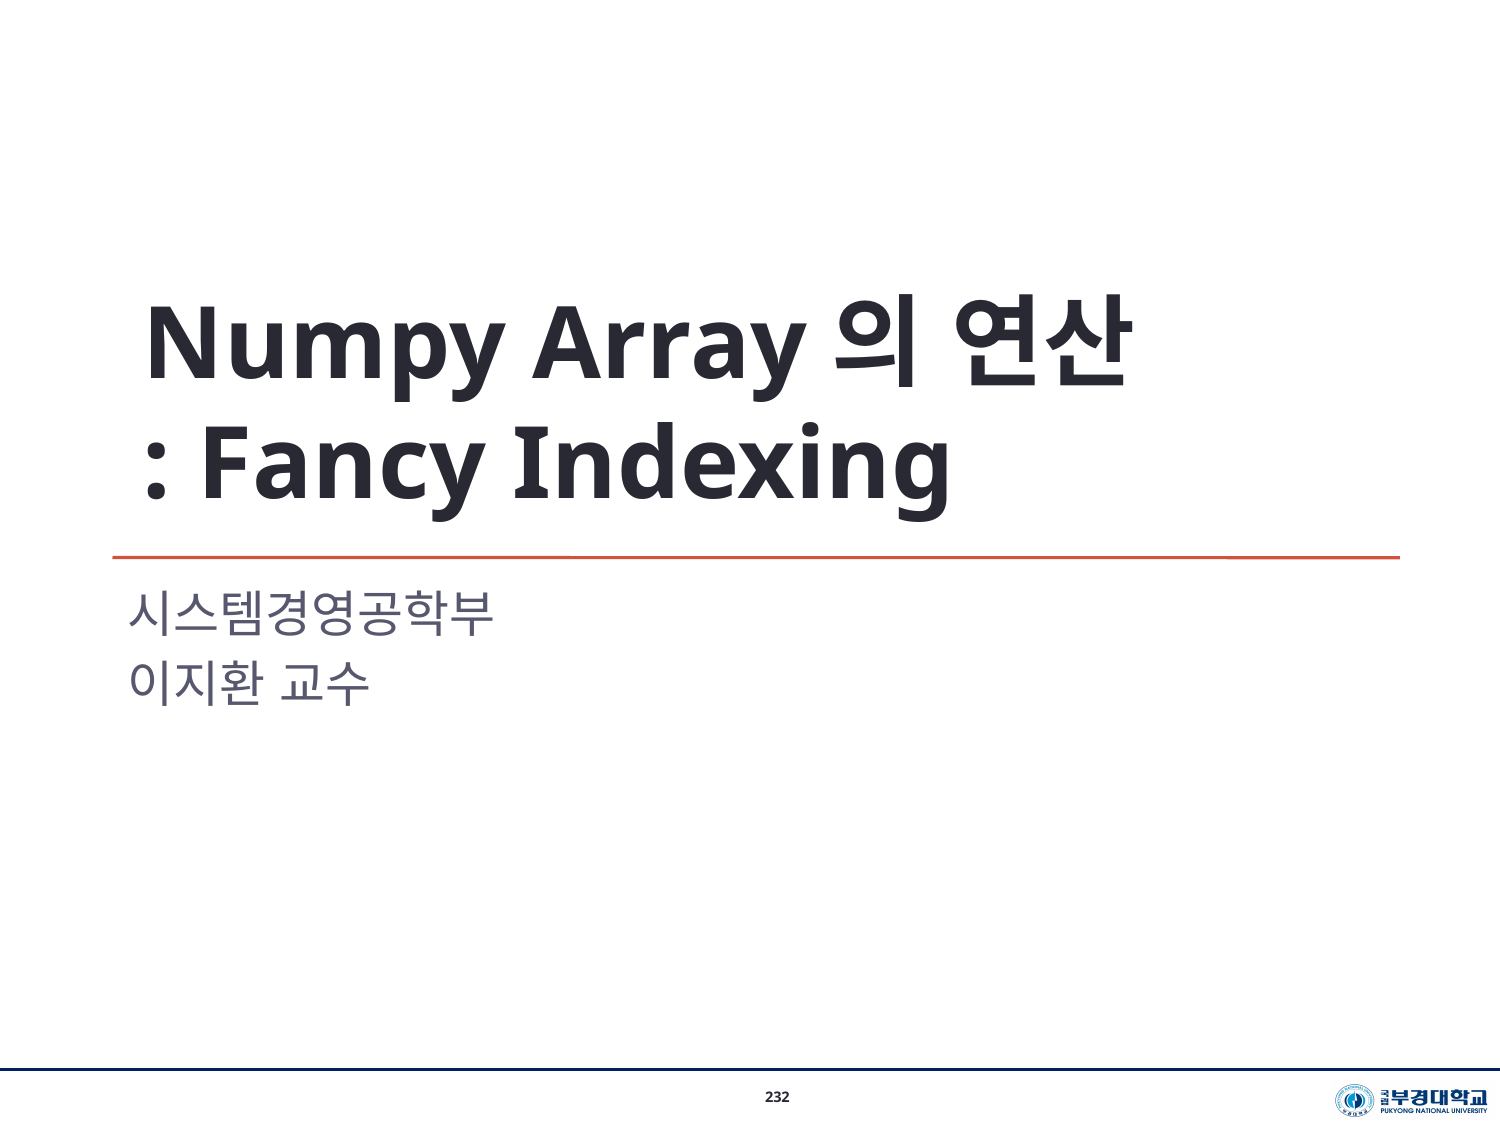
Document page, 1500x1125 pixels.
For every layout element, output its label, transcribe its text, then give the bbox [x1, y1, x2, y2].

picture [1330, 1079, 1495, 1121]
text_box Numpy Array의 연산 : Fancy Indexing [128, 271, 1401, 526]
subtitle 시스템경영공학부 이지환 교수 [112, 575, 1163, 863]
